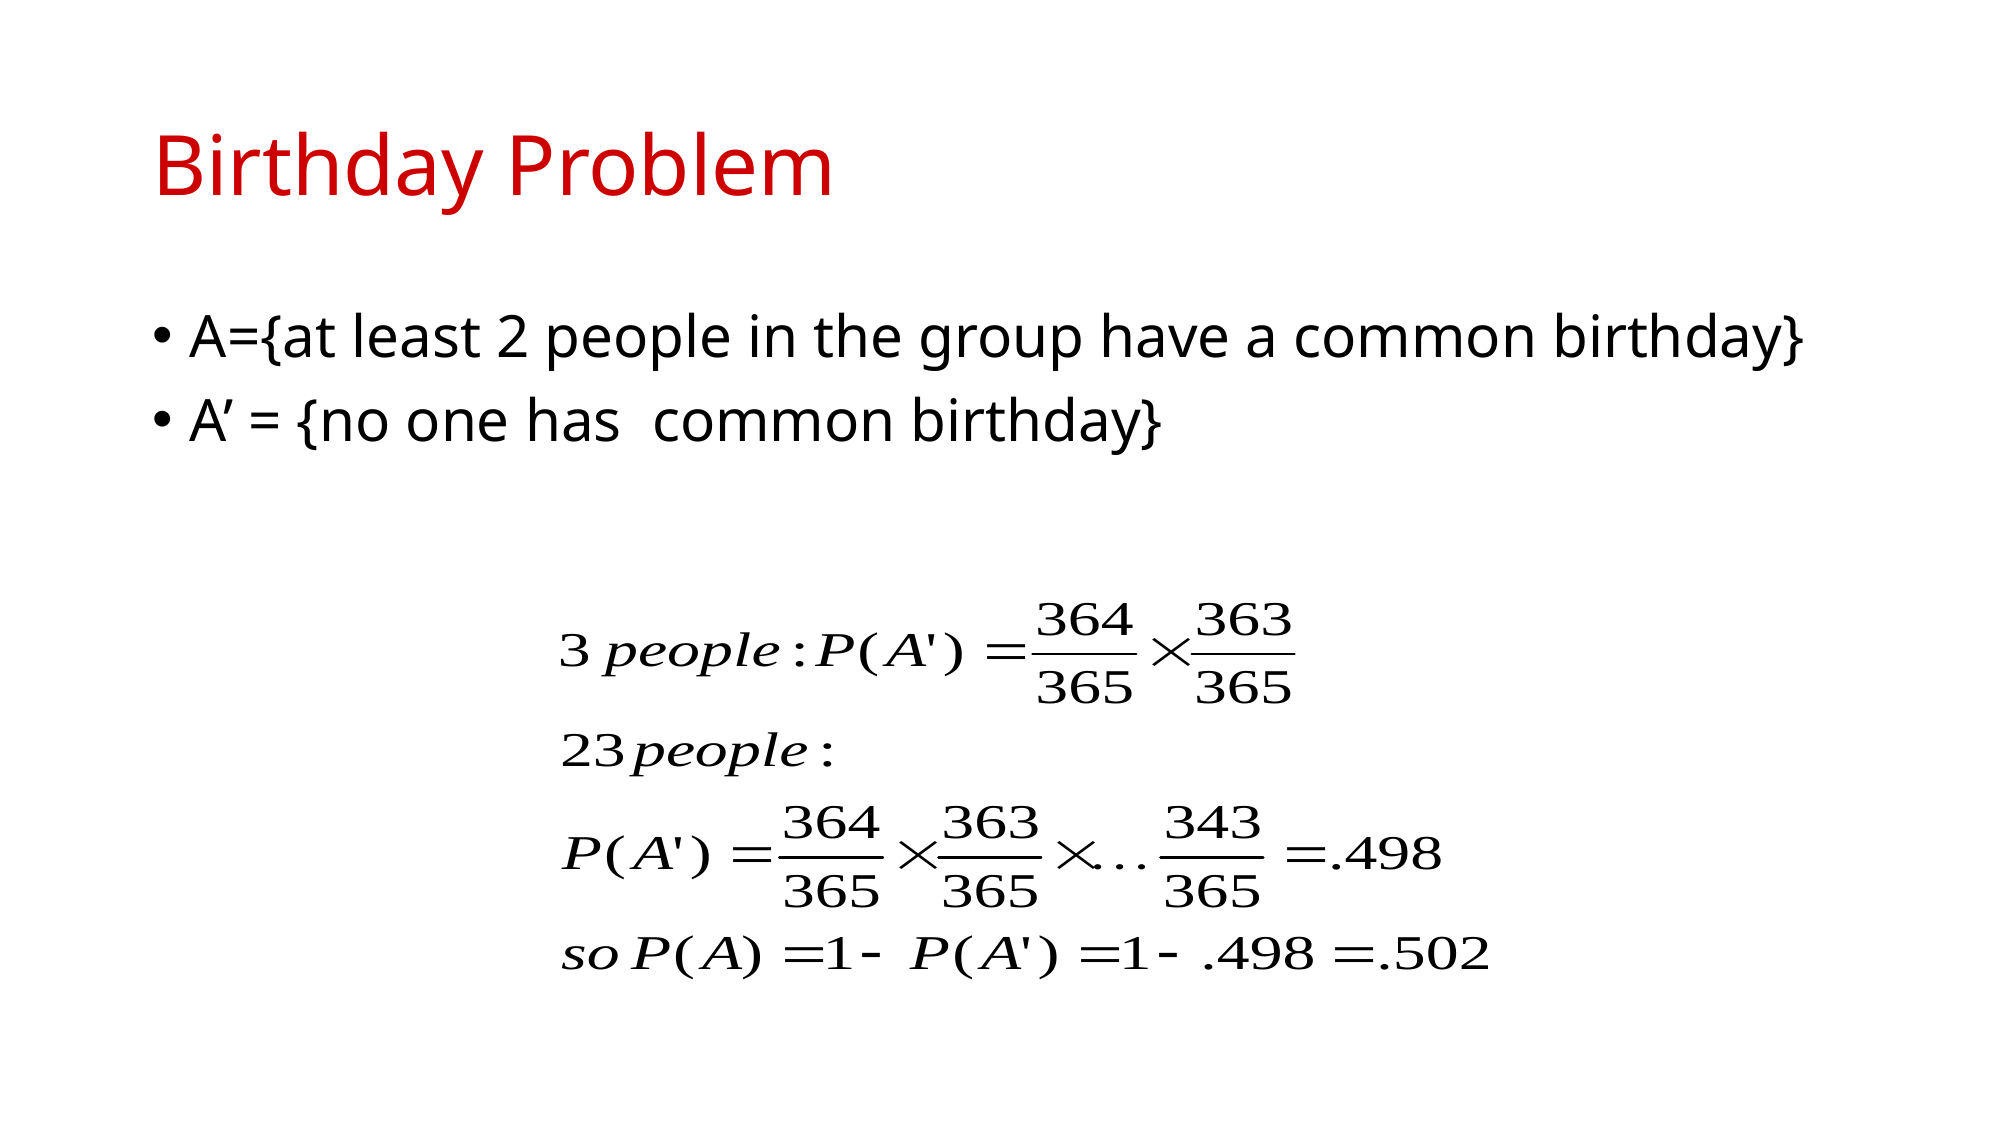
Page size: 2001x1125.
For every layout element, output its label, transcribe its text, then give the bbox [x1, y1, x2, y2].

list A={at least 2 people in the group have a common birthday} A’ = {no one has common birthday} [137, 299, 1863, 1014]
title Birthday Problem [137, 59, 1863, 278]
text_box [549, 587, 1502, 994]
